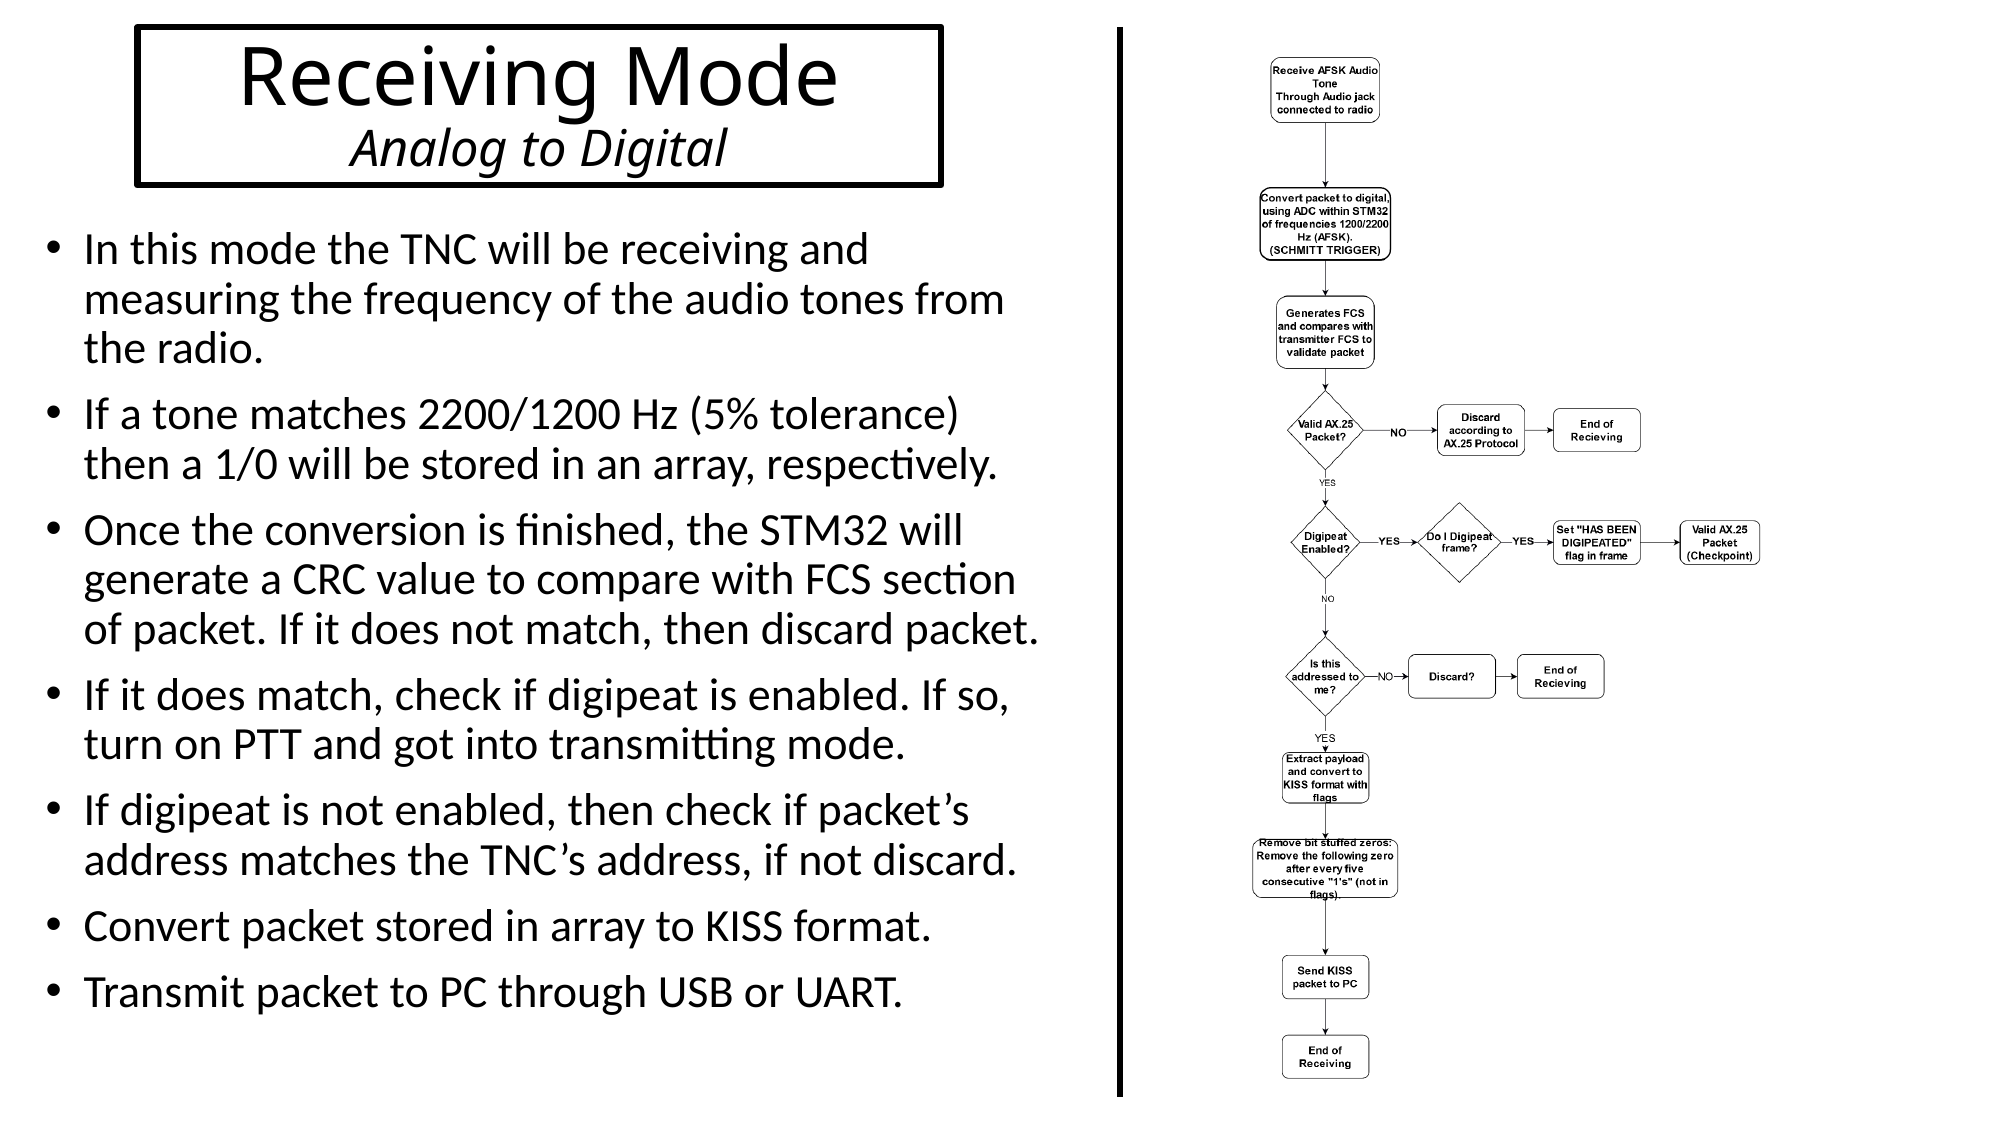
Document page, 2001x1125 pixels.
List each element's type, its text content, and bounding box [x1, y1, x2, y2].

text_box Receiving Mode Analog to Digital [137, 27, 942, 186]
list In this mode the TNC will be receiving and measuring the frequency of the audio tones from the radio. If a tone matches 2200/1200 Hz (5% tolerance) then a 1/0 will be stored in an array, respectively. Once the conversion is finished, the STM32 will generate a CRC value to compare with FCS section of packet. If it does not match, then discard packet. If it does match, check if digipeat is enabled. If so, turn on PTT and got into transmitting mode. If digipeat is not enabled, then check if packet’s address matches the TNC’s address, if not discard. Convert packet stored in array to KISS format. Transmit packet to PC through USB or UART. [30, 217, 1070, 1098]
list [1248, 26, 1768, 1098]
